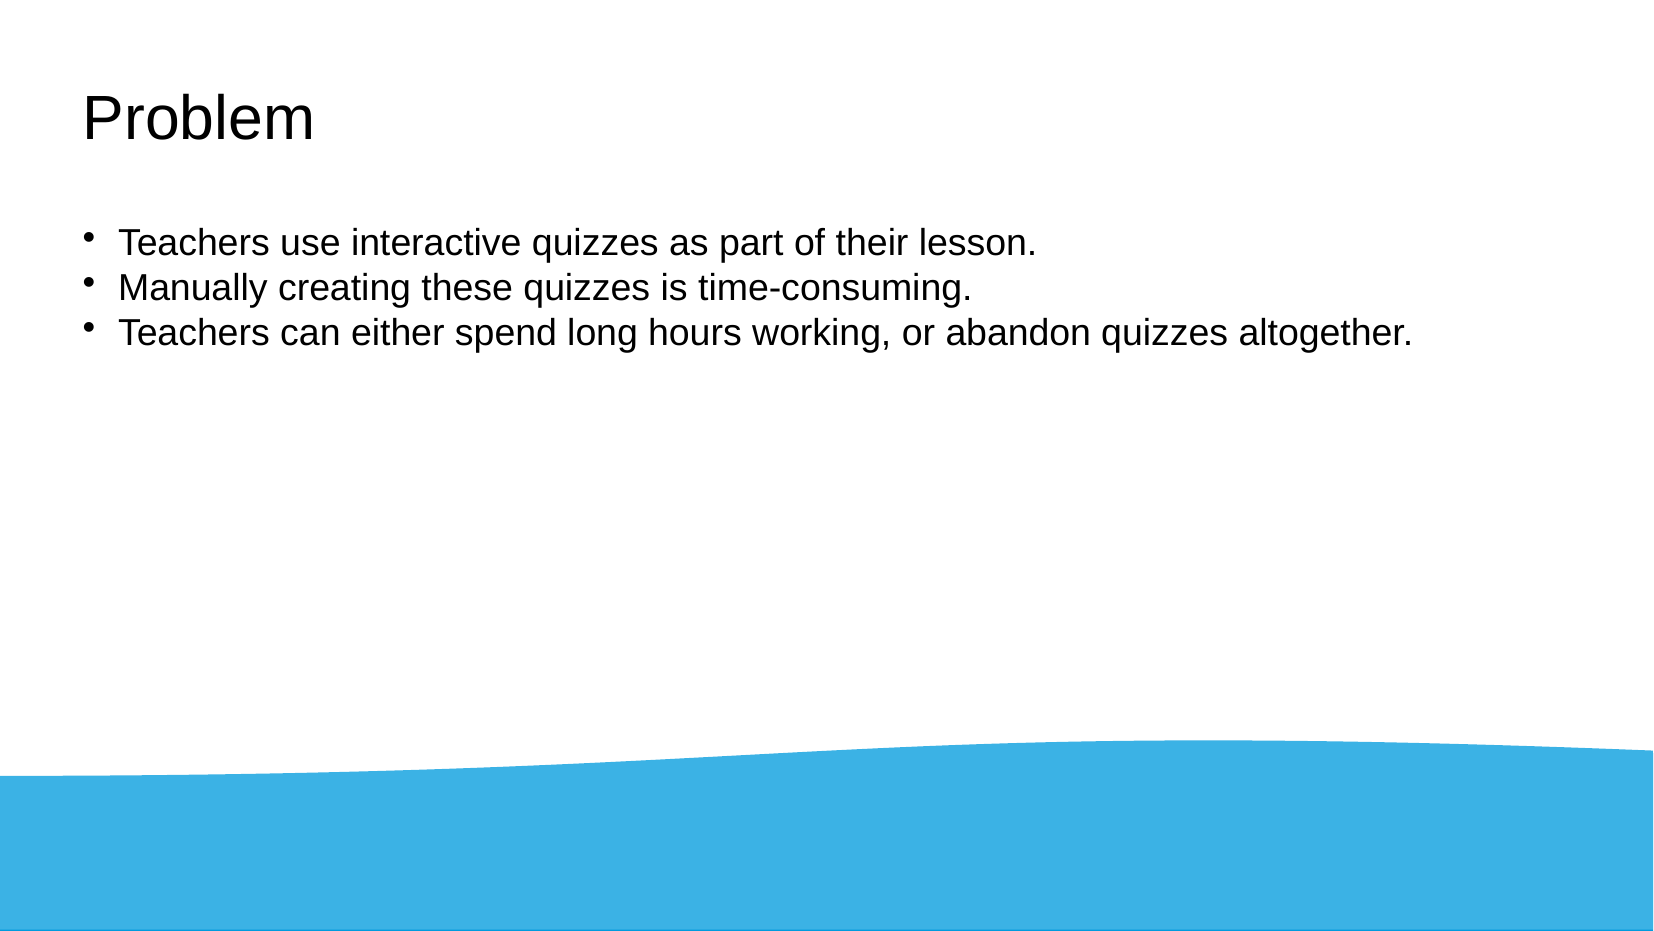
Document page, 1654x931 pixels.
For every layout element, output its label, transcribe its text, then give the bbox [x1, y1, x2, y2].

subtitle Teachers use interactive quizzes as part of their lesson. Manually creating these quizzes is time-consuming. Teachers can either spend long hours working, or abandon quizzes altogether. [82, 217, 1571, 757]
title Problem [82, 37, 1571, 192]
